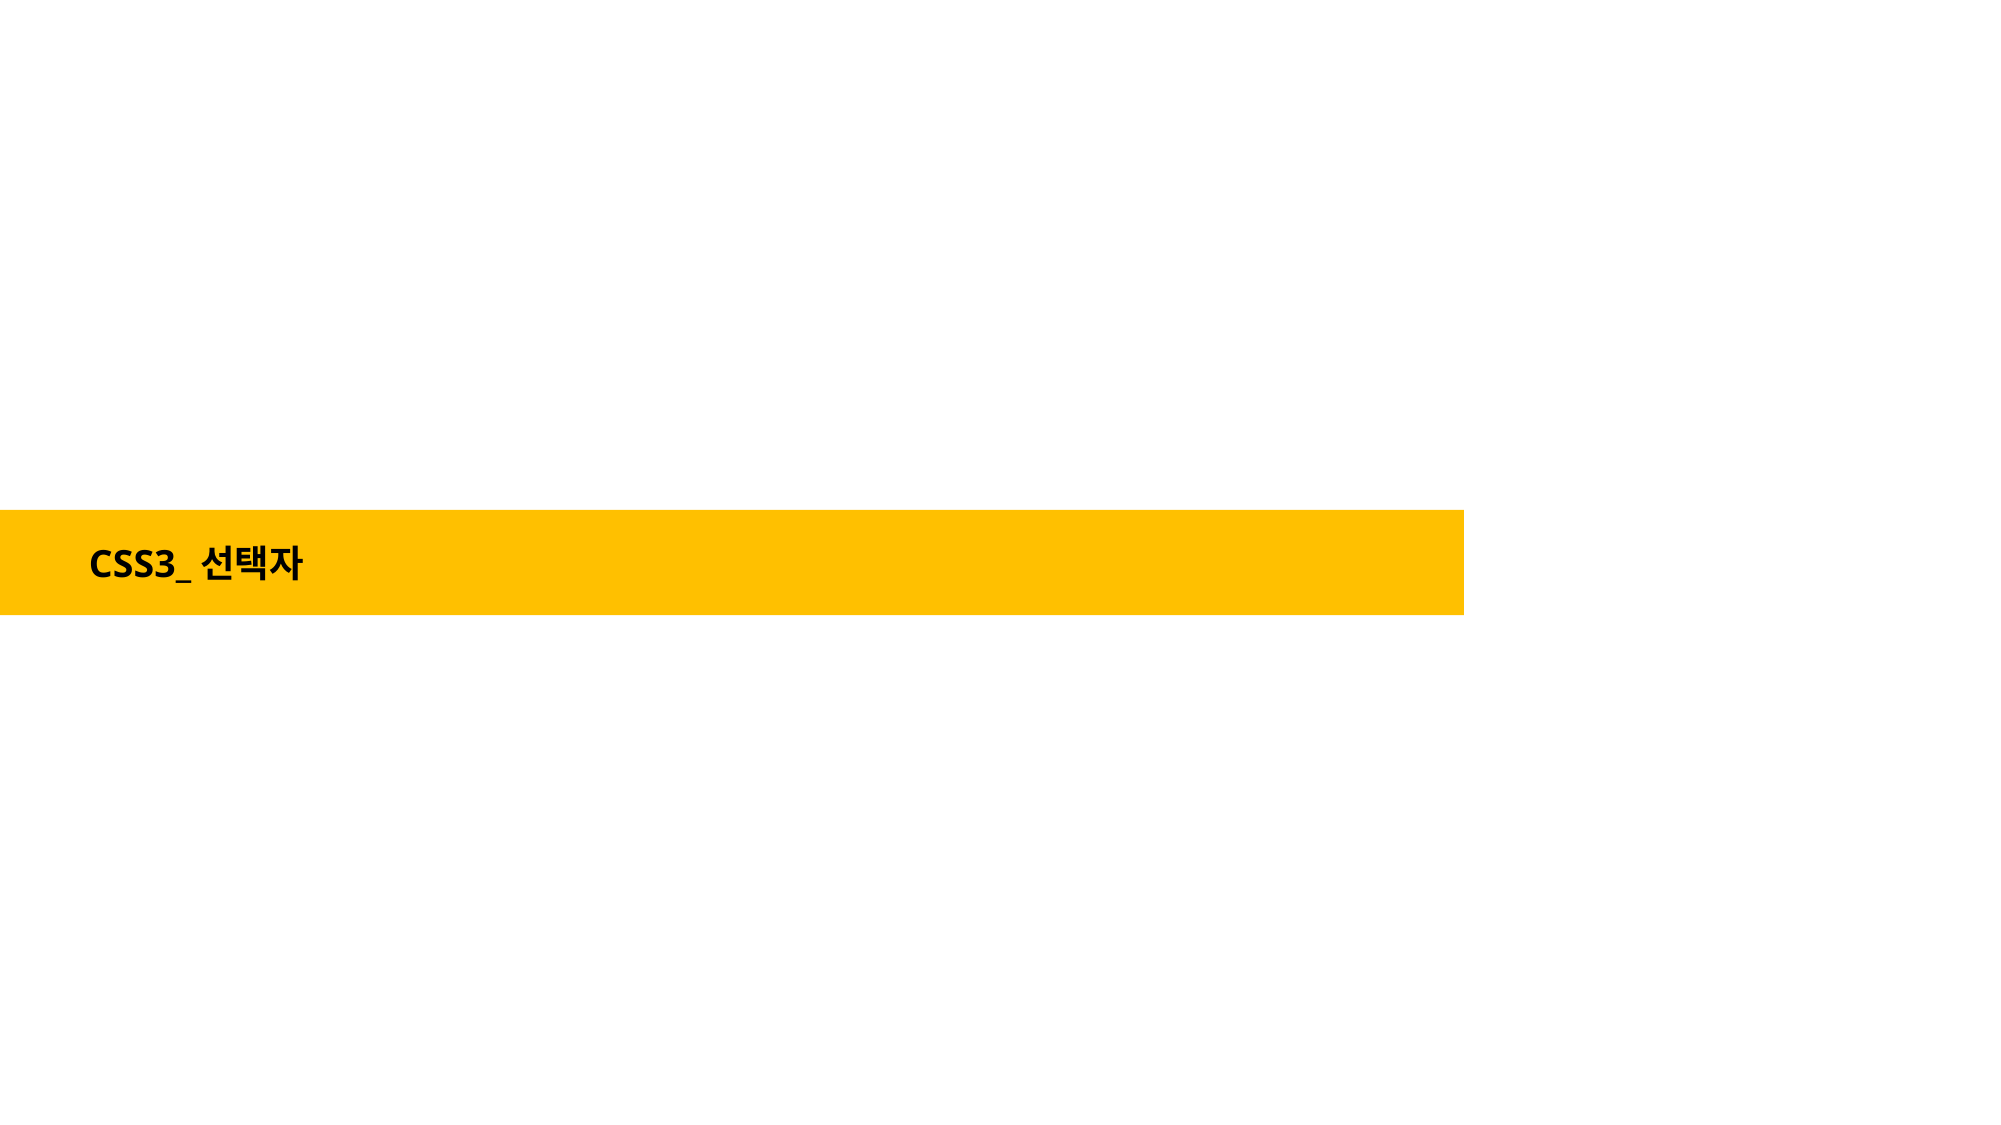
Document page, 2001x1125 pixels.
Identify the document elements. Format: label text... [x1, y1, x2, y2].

text_box CSS3_선택자 [74, 532, 1217, 592]
text_box [0, 509, 1465, 616]
